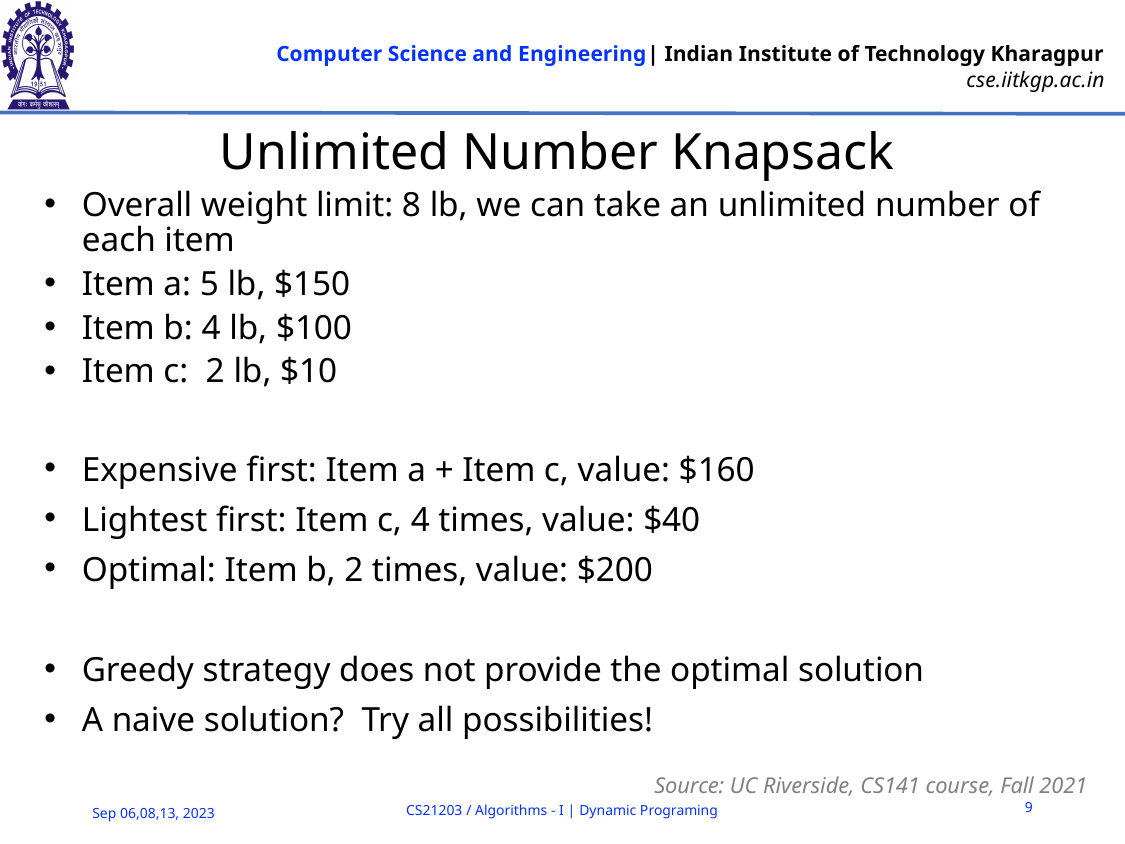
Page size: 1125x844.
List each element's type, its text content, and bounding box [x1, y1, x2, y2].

footer CS21203 / Algorithms - I | Dynamic Programing [185, 787, 940, 833]
text_box Source: UC Riverside, CS141 course, Fall 2021 [639, 763, 1118, 794]
title Unlimited Number Knapsack [35, 78, 1078, 179]
picture [1, 1, 74, 110]
slide_number 9 [992, 794, 1048, 831]
text_box Overall weight limit: 8 lb, we can take an unlimited number of each item Item a: 5 lb, $150 Item b: 4 lb, $100 Item c: 2 lb, $10 Expensive first: Item a + Item c, value: $160 Lightest first: Item c, 4 times, value: $40 Optimal: Item b, 2 times, value: $200 Greedy strategy does not provide the optimal solution A naive solution? Try all possibilities! [29, 179, 1084, 777]
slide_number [77, 798, 274, 844]
